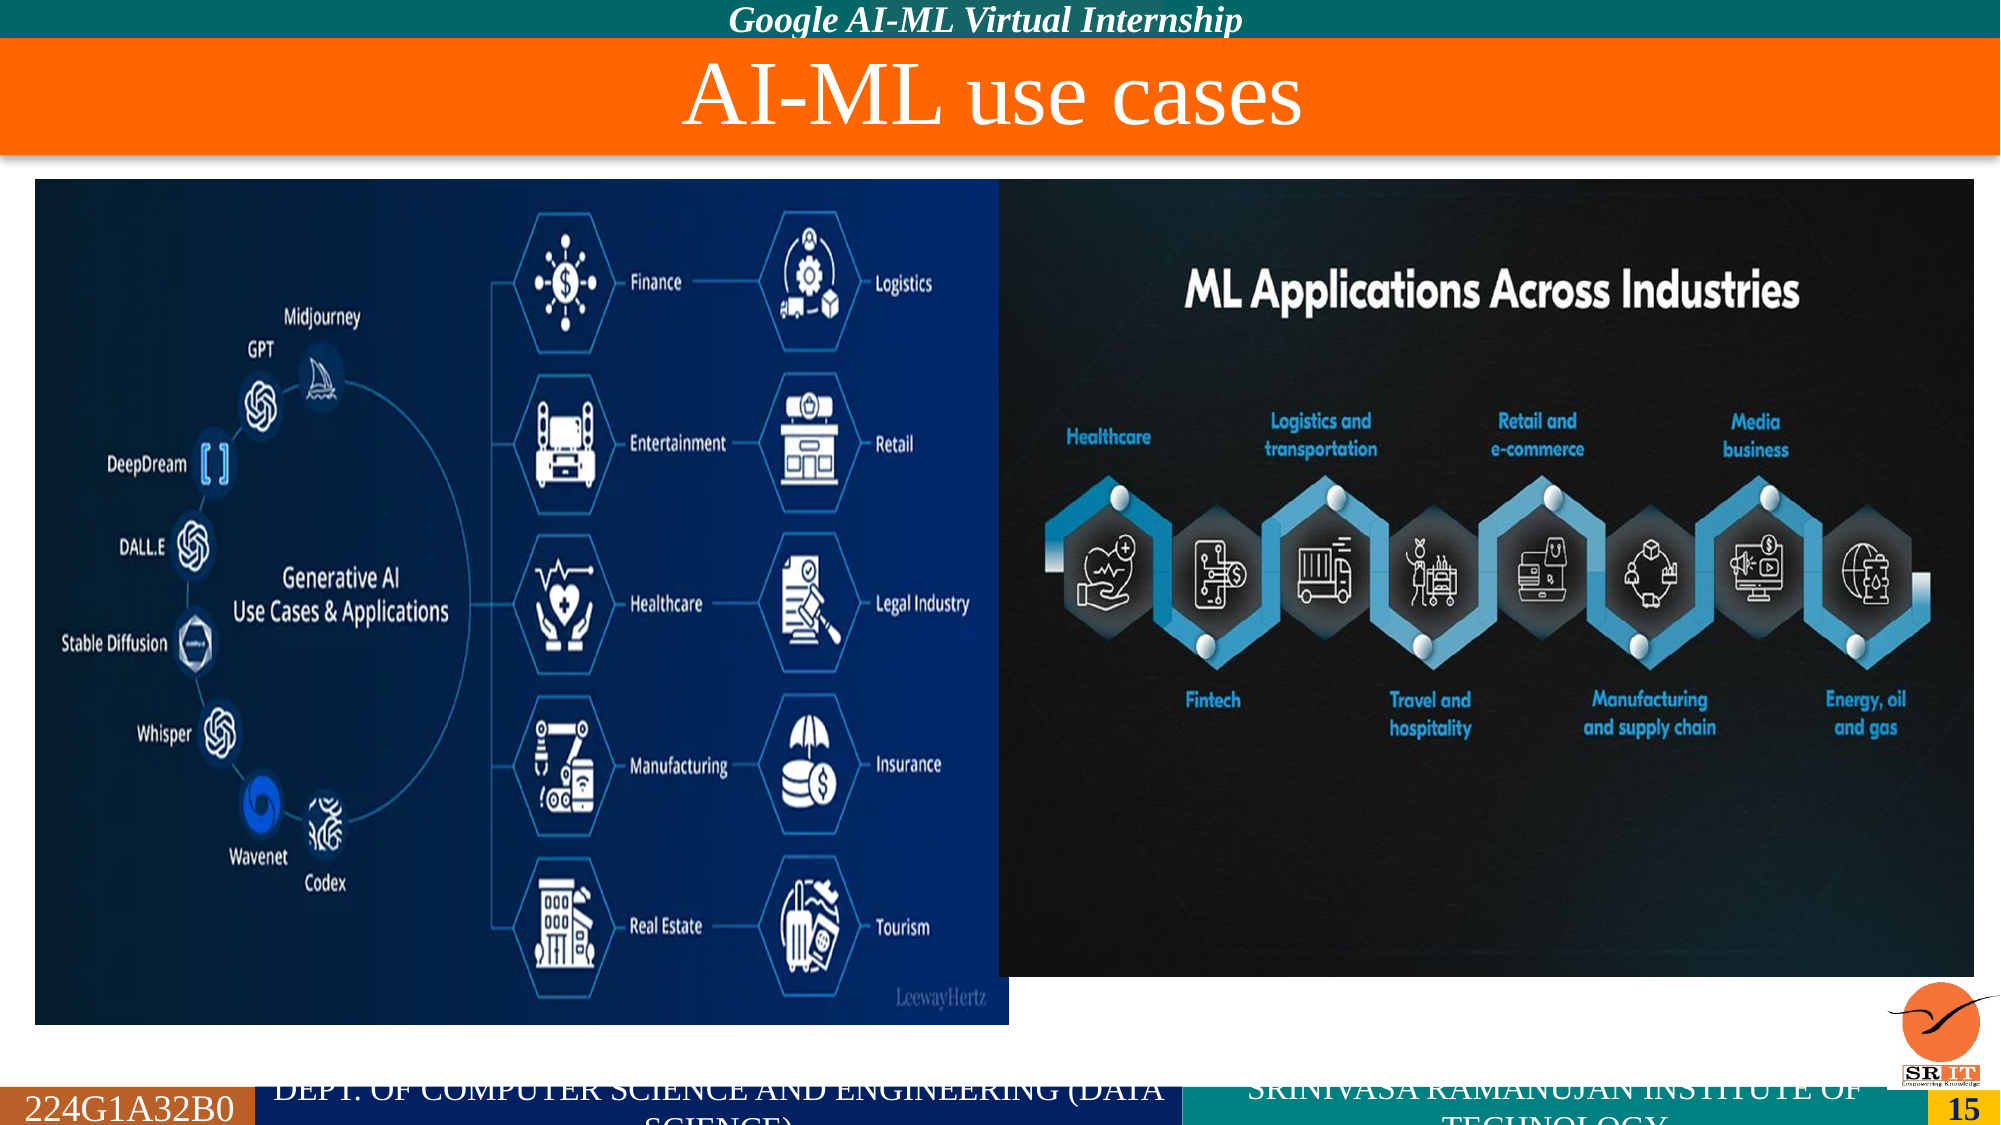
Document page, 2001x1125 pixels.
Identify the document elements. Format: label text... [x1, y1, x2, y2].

text_box Google AI-ML Virtual Internship [1165, 0, 1578, 38]
title AI-ML use cases [0, 38, 2000, 156]
picture [34, 179, 2000, 1090]
text_box Google AI-ML Virtual Internship [675, 0, 871, 38]
text_box 224G1A32B0 [9, 1076, 259, 1125]
list [32, 179, 1965, 1065]
picture [871, 0, 1165, 39]
picture [0, 1089, 250, 1125]
